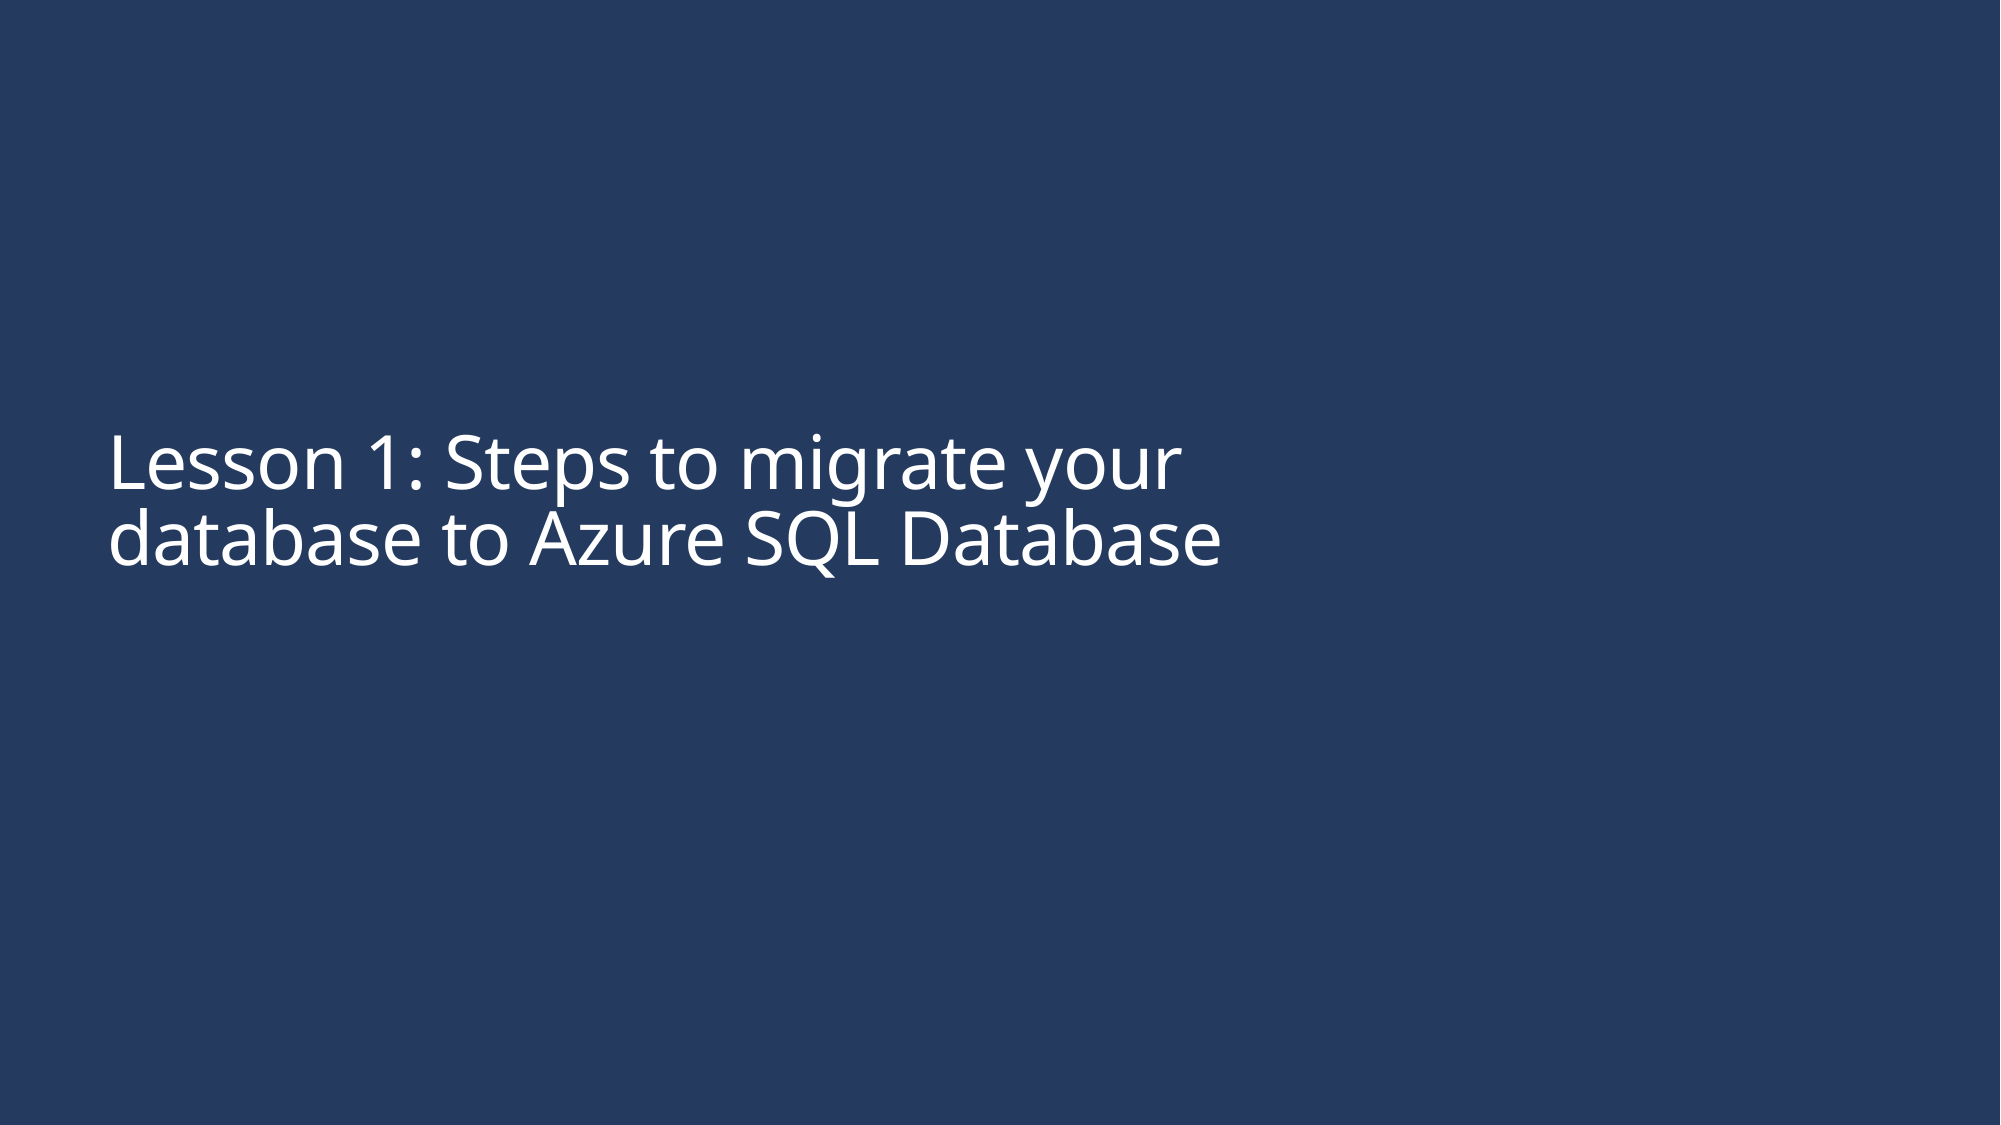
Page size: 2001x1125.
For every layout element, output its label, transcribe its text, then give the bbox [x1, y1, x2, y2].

title Lesson 1: Steps to migrate your database to Azure SQL Database [107, 488, 1513, 588]
